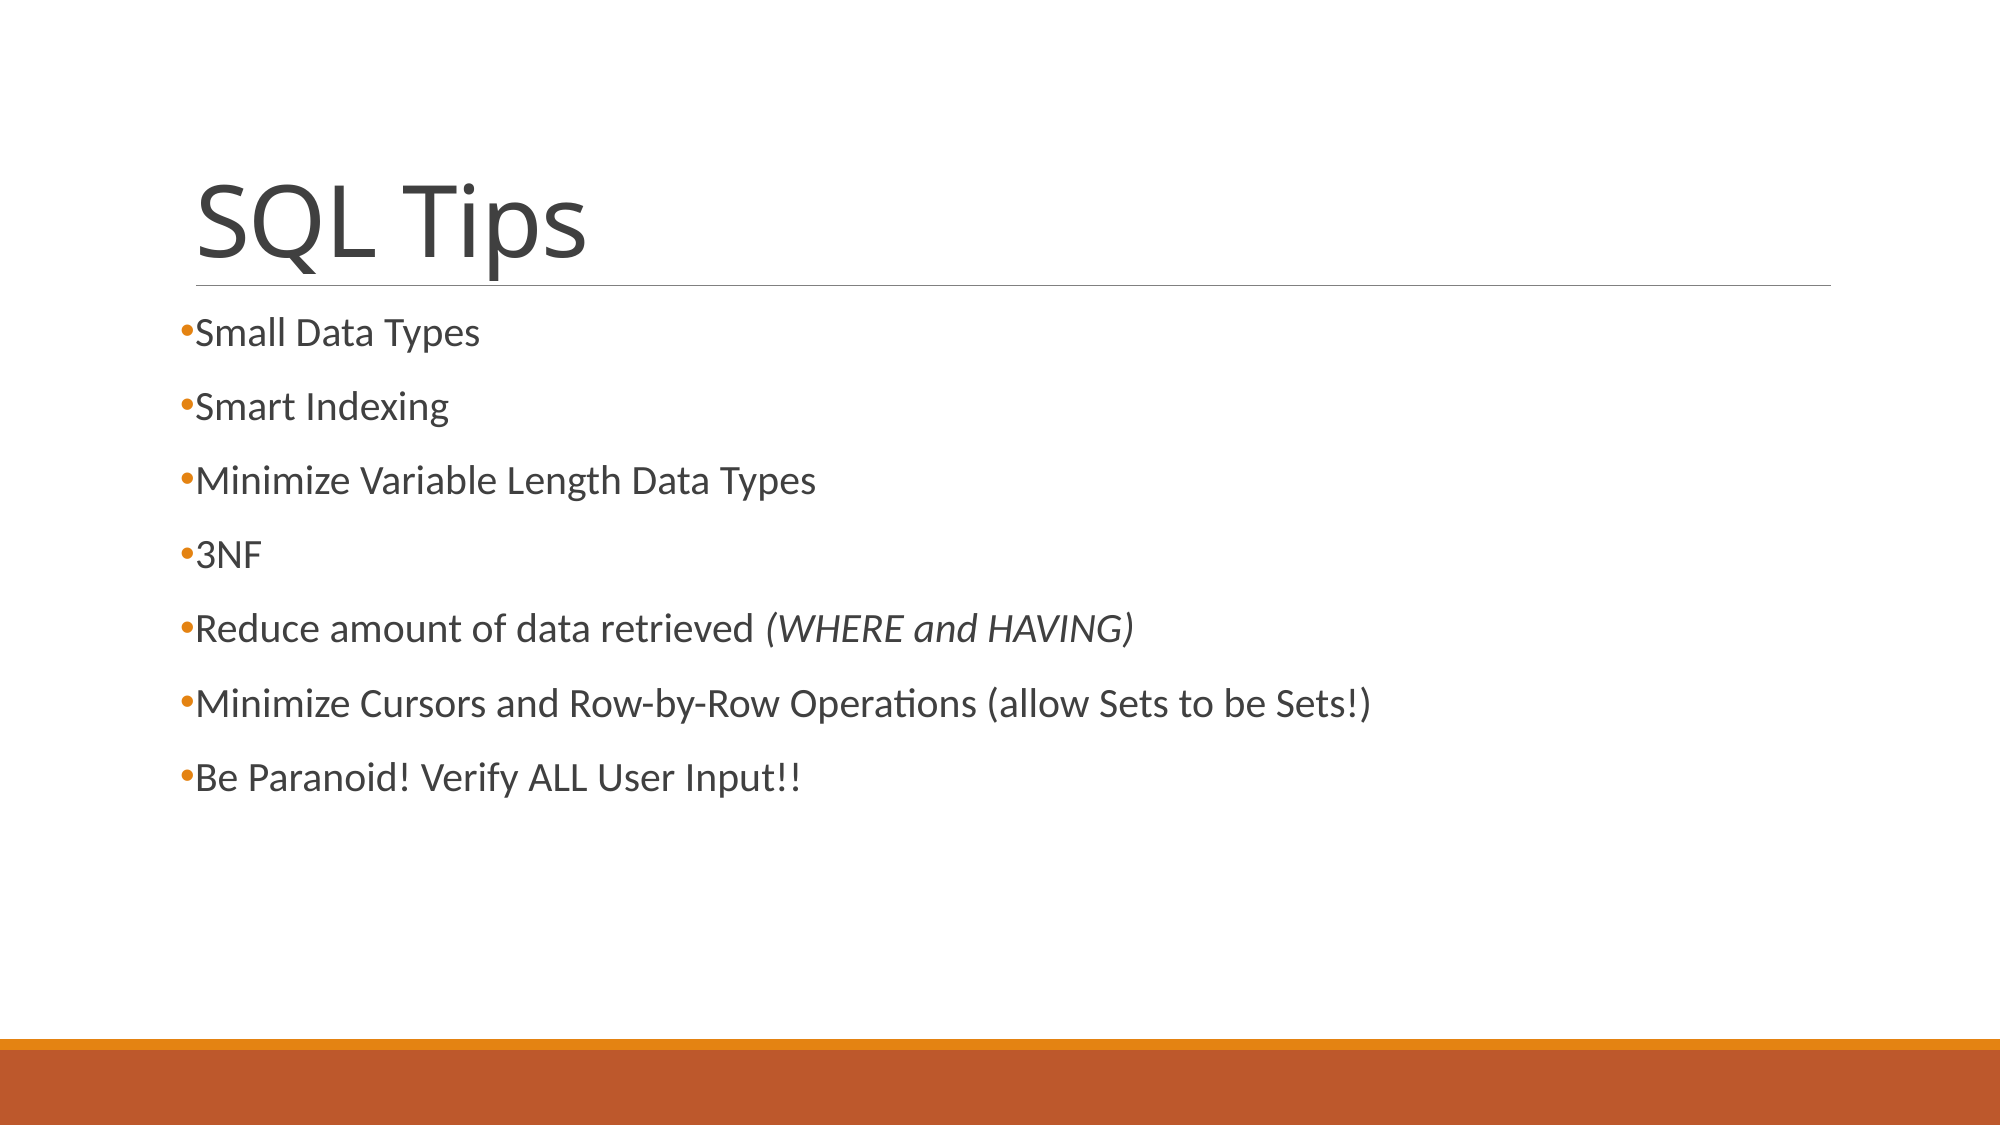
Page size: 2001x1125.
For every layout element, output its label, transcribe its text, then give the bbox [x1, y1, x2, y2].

list Small Data Types Smart Indexing Minimize Variable Length Data Types 3NF Reduce amount of data retrieved (WHERE and HAVING) Minimize Cursors and Row-by-Row Operations (allow Sets to be Sets!) Be Paranoid! Verify ALL User Input!! [180, 302, 1830, 963]
title SQL Tips [180, 47, 1830, 285]
